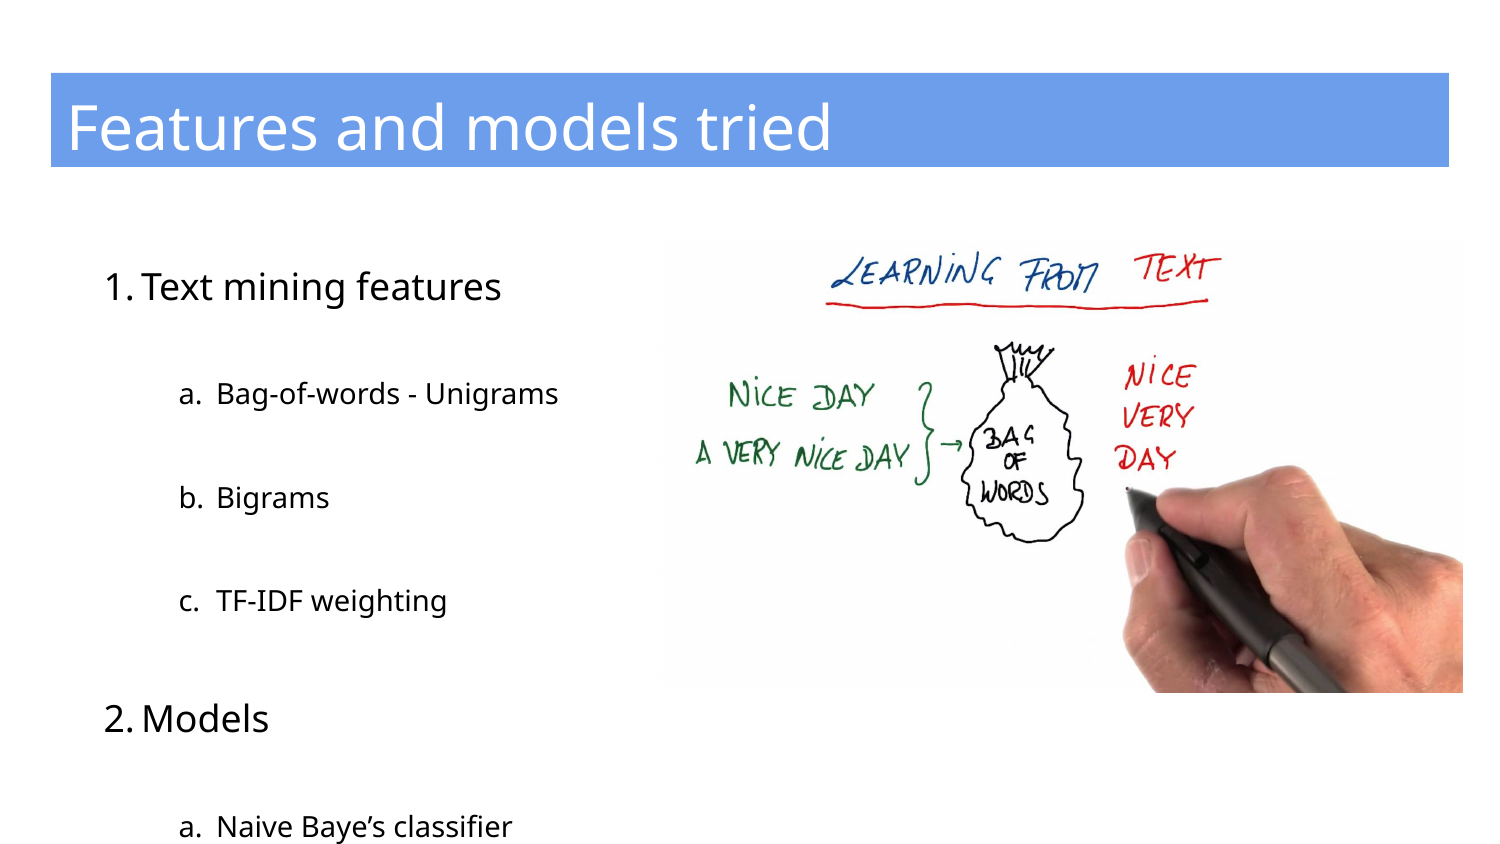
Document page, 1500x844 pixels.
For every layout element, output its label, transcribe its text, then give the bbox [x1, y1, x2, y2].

list Text mining features Bag-of-words - Unigrams Bigrams TF-IDF weighting Models Naive Baye’s classifier CART [51, 202, 1449, 750]
title Features and models tried [51, 72, 1449, 167]
picture [656, 239, 1463, 694]
